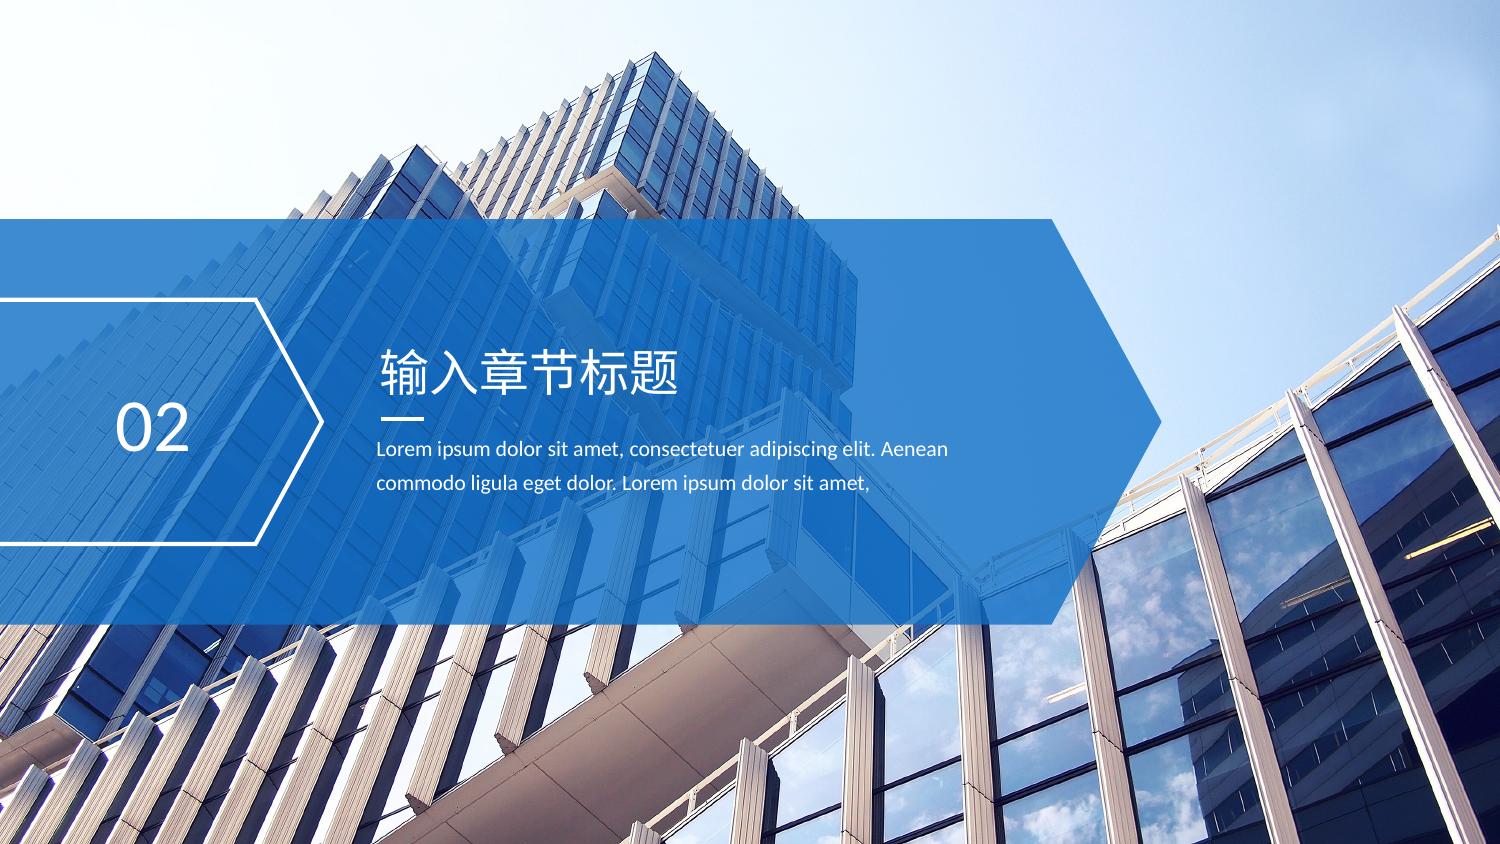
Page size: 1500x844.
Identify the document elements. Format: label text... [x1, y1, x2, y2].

picture [0, 0, 1500, 844]
text_box 输入章节标题 [364, 316, 695, 410]
text_box [0, 218, 1163, 626]
text_box Lorem ipsum dolor sit amet, consectetuer adipiscing elit. Aenean commodo ligula eget dolor. Lorem ipsum dolor sit amet, [361, 419, 979, 502]
text_box [0, 298, 324, 545]
